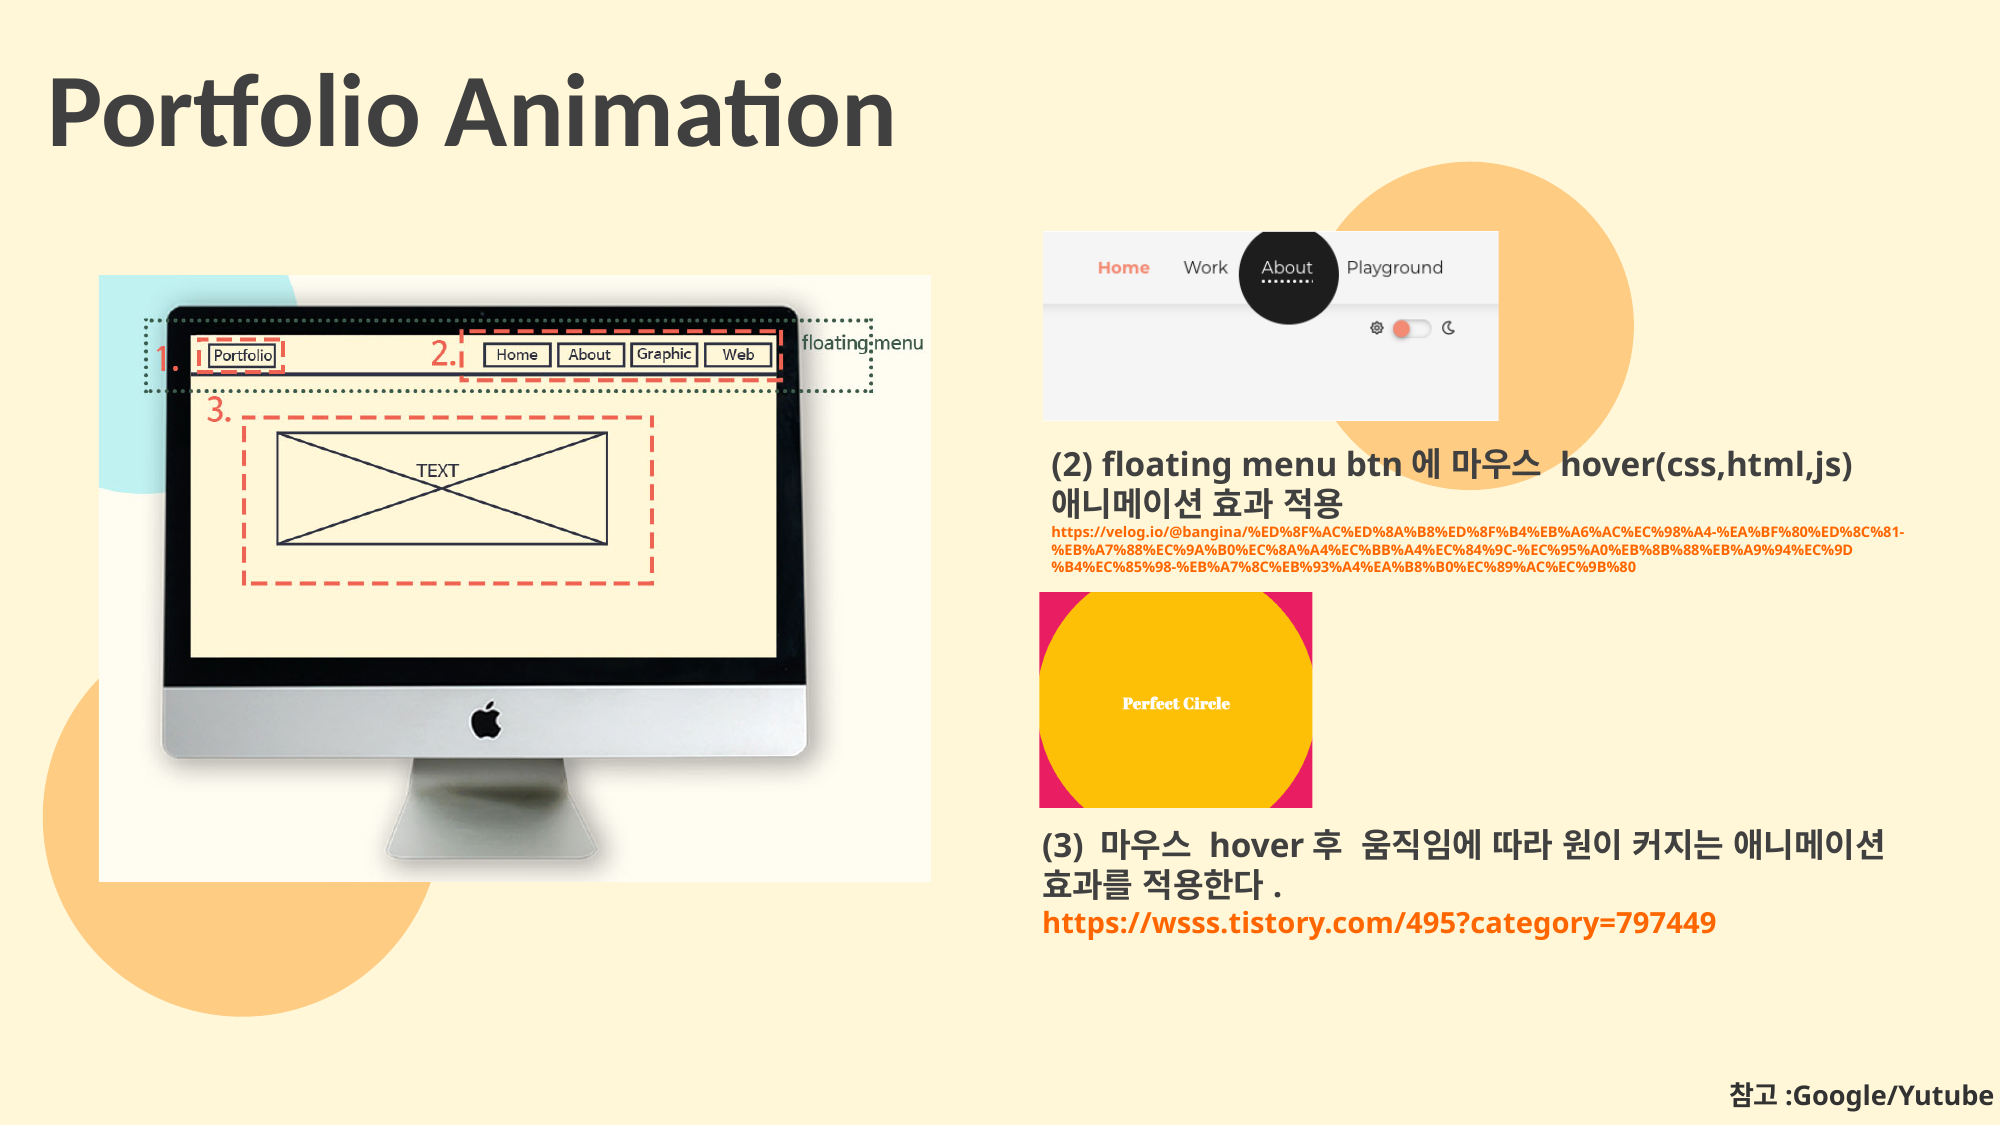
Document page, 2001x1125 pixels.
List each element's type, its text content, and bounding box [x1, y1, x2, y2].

text_box (3) 마우스 hover후 움직임에 따라 원이 커지는 애니메이션 효과를 적용한다. https://wsss.tistory.com/495?category=797449 [1027, 817, 1912, 947]
text_box [42, 686, 428, 1017]
picture [98, 274, 932, 883]
text_box [1337, 199, 1634, 435]
text_box (2) floating menu btn에 마우스 hover(css,html,js)애니메이션 효과 적용 https://velog.io/@bangina/%ED%8F%AC%ED%8A%B8%ED%8F%B4%EB%A6%AC%EC%98%A4-%EA%BF%80%ED%8C%81-%EB%A7%88%EC%9A%B0%EC%8A%A4%EC%BB%A4%EC%84%9C-%EC%95%A0%EB%8B%88%EB%A9%94%EC%9D%B4%EC%85%98-%EB%A7%8C%EB%93%A4%EA%B8%B0%EC%89%AC%EC%9B%80 [1036, 435, 1922, 583]
title Portfolio Animation [32, 10, 1833, 199]
picture [1038, 592, 1313, 809]
picture [1042, 230, 1500, 421]
text_box 참고:Google/Yutube [1714, 1071, 2000, 1119]
